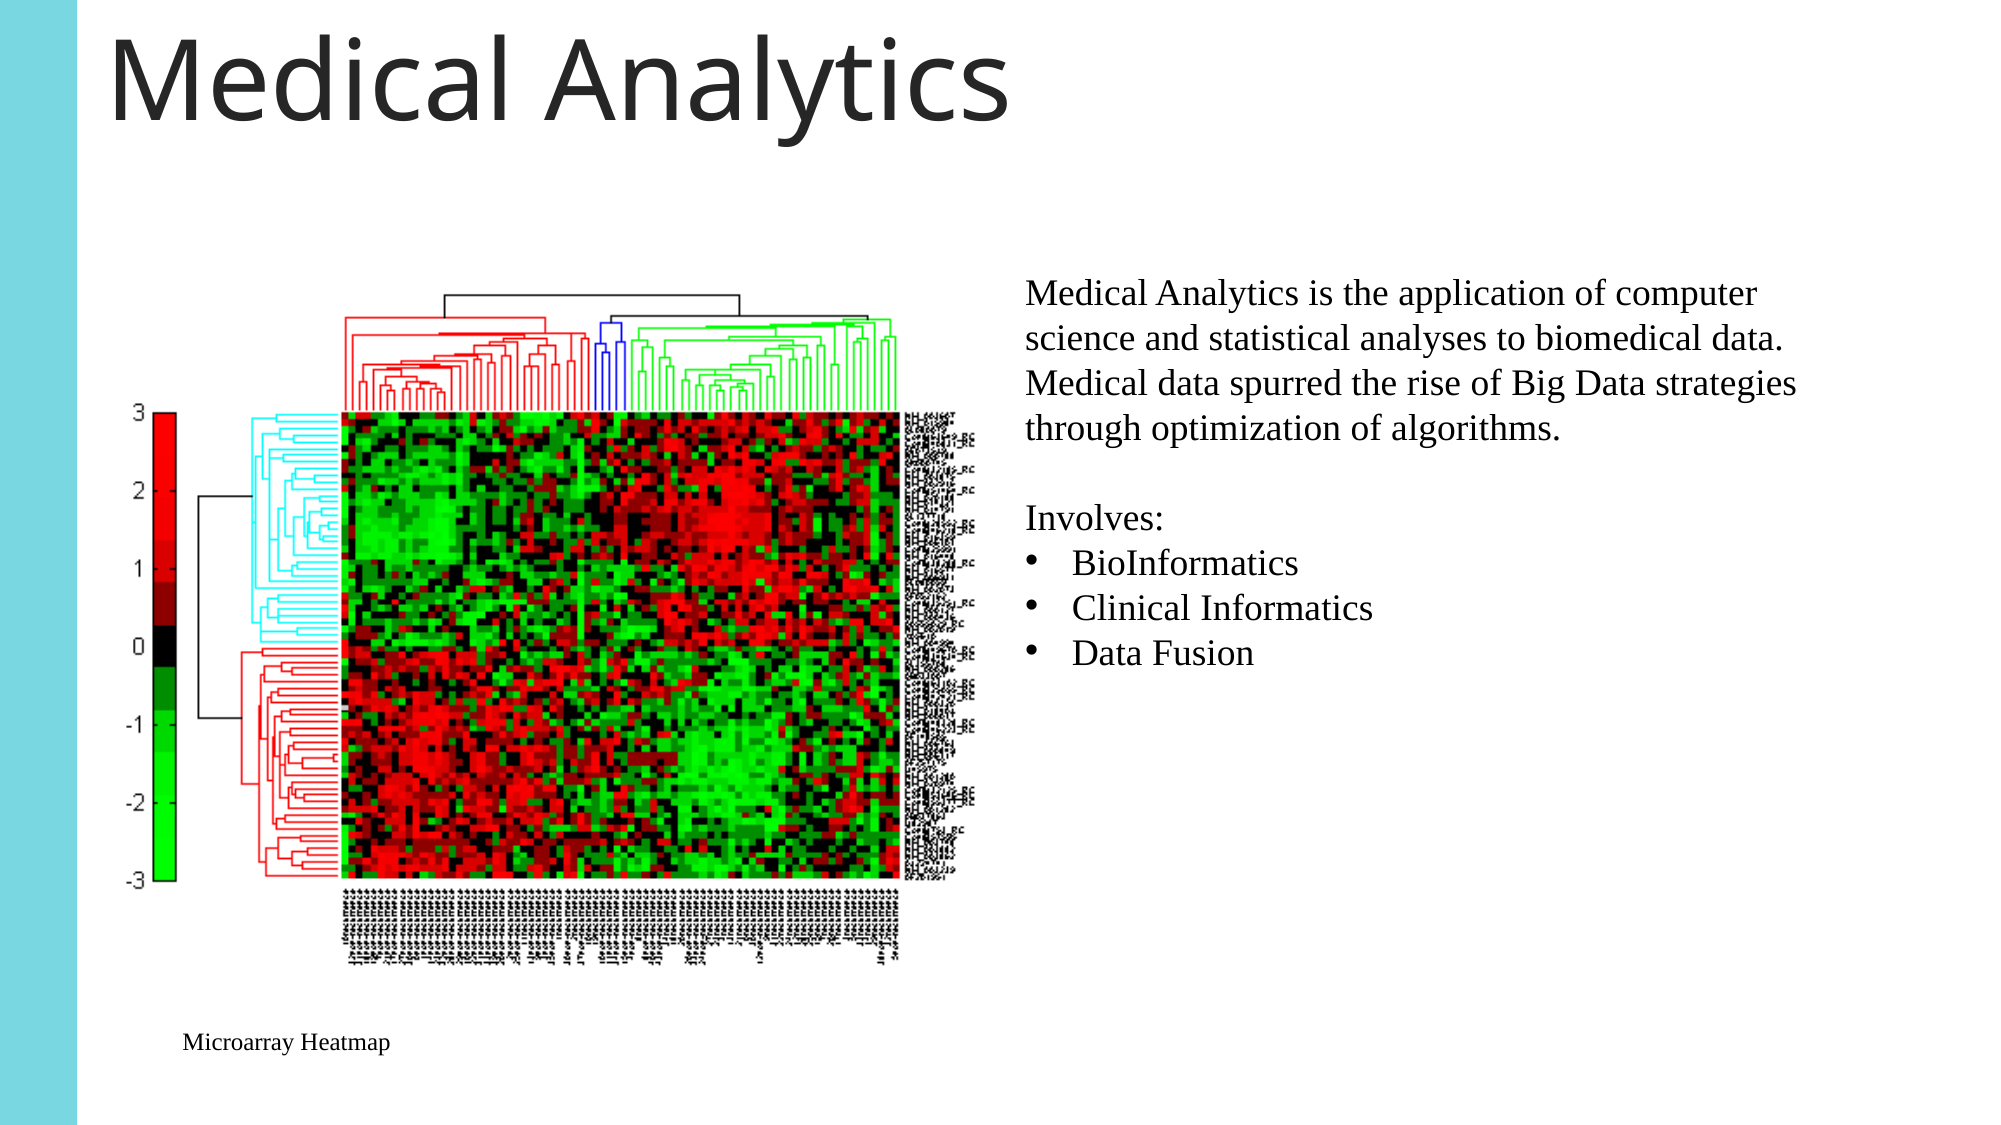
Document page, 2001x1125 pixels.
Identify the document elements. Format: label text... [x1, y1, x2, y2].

picture [105, 259, 1034, 989]
text_box Microarray Heatmap [167, 1018, 406, 1063]
title Medical Analytics [90, 31, 1954, 151]
text_box Medical Analytics is the application of computer science and statistical analyses to biomedical data. Medical data spurred the rise of Big Data strategies through optimization of algorithms. Involves: BioInformatics Clinical Informatics Data Fusion [1034, 260, 1863, 770]
